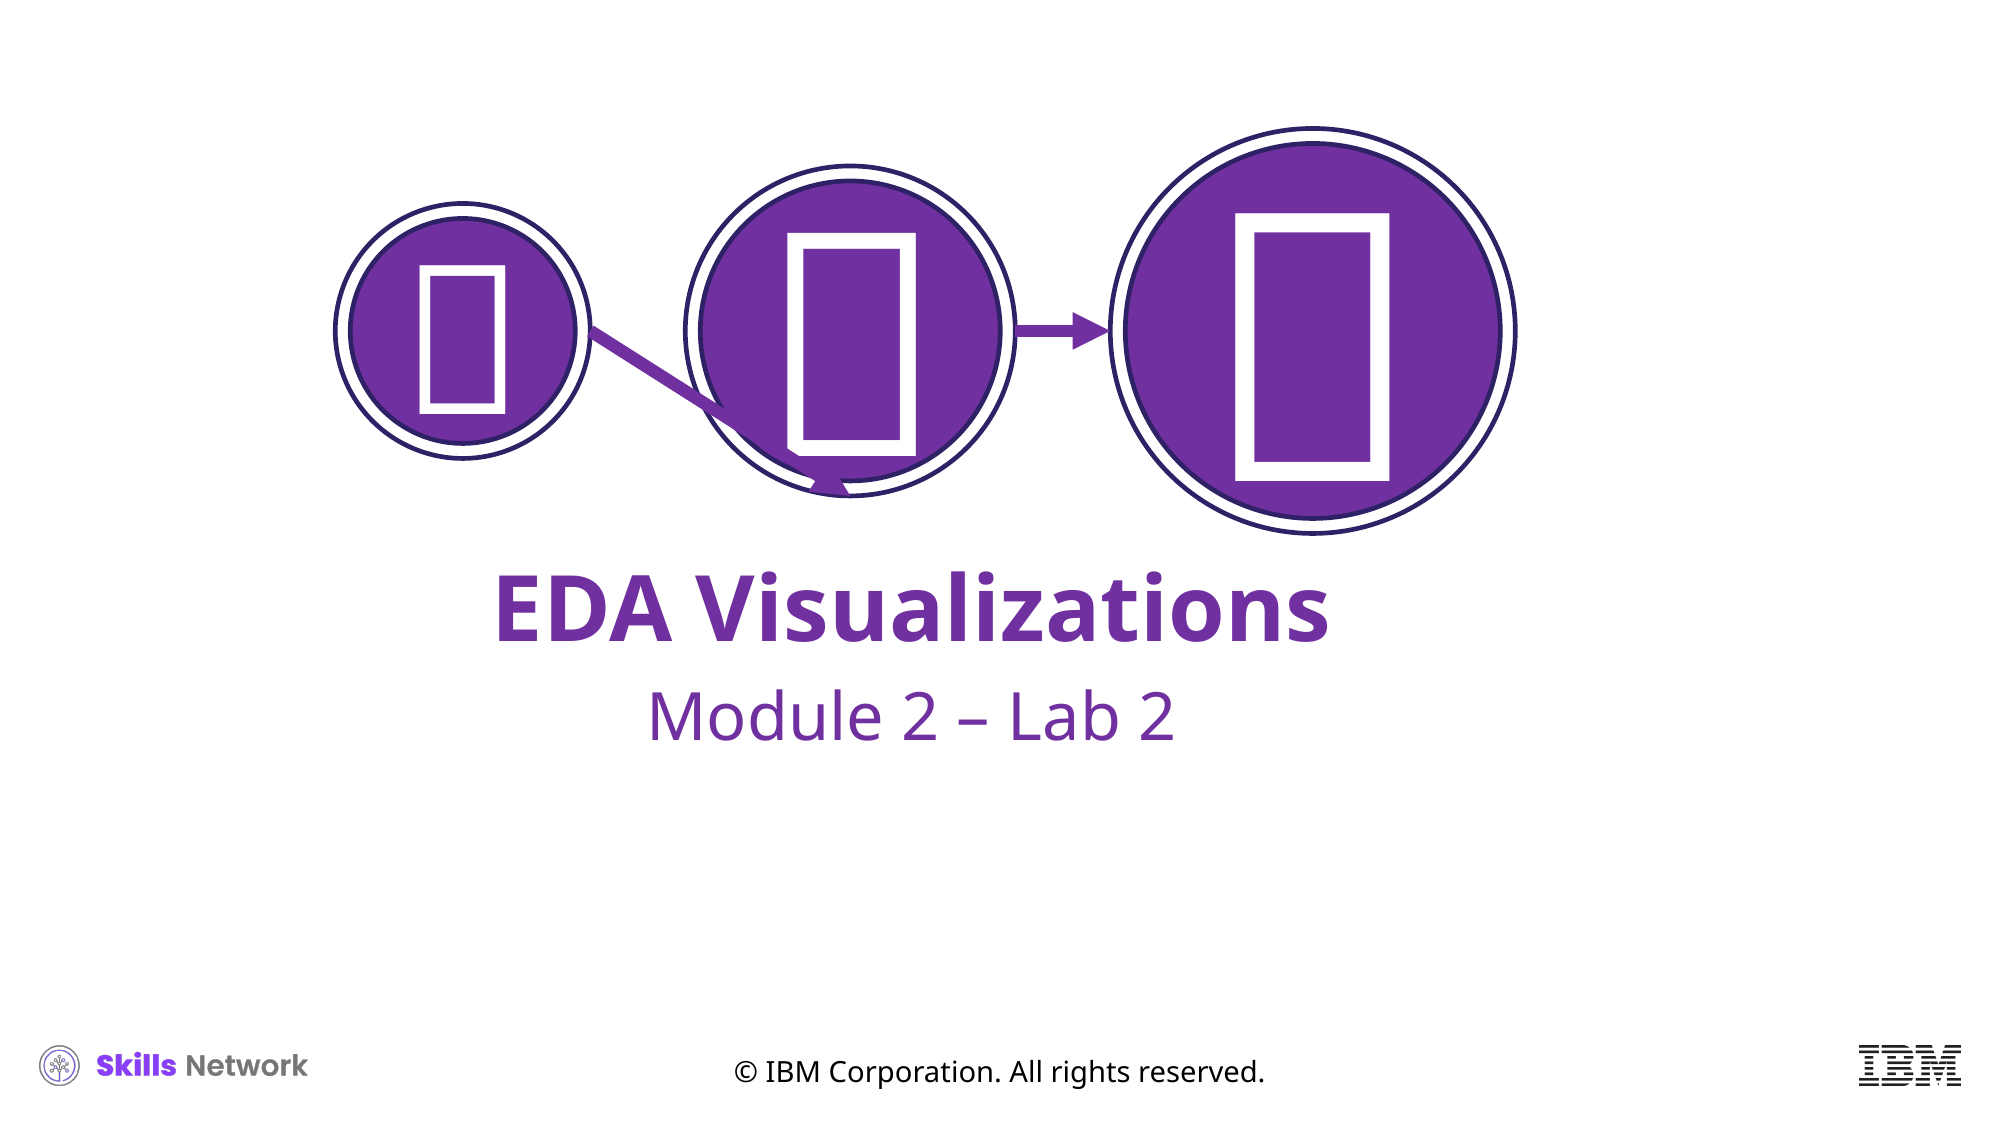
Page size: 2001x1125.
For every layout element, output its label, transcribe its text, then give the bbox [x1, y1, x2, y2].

text_box [334, 202, 592, 460]
picture [39, 1045, 308, 1086]
text_box EDA Visualizations [476, 542, 1347, 667]
picture [1859, 1045, 1961, 1086]
text_box [1109, 127, 1517, 535]
text_box [684, 164, 1017, 497]
text_box Module 2 – Lab 2 [631, 666, 1192, 762]
